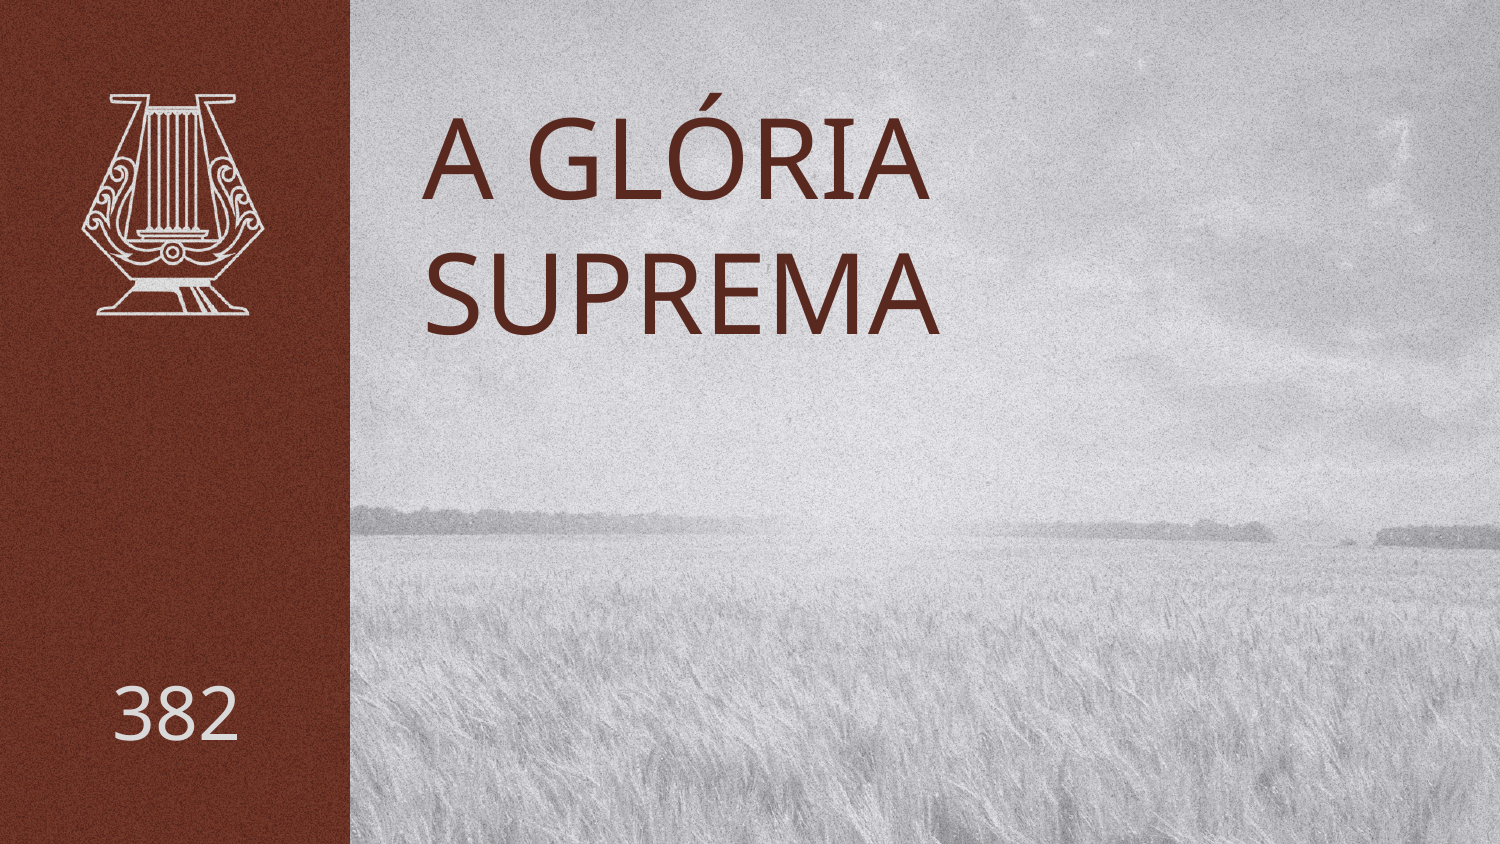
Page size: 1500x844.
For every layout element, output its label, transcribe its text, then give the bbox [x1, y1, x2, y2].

picture [0, 0, 1500, 844]
list 382 [76, 658, 278, 765]
title A GLÓRIA SUPREMA [407, 79, 1447, 777]
